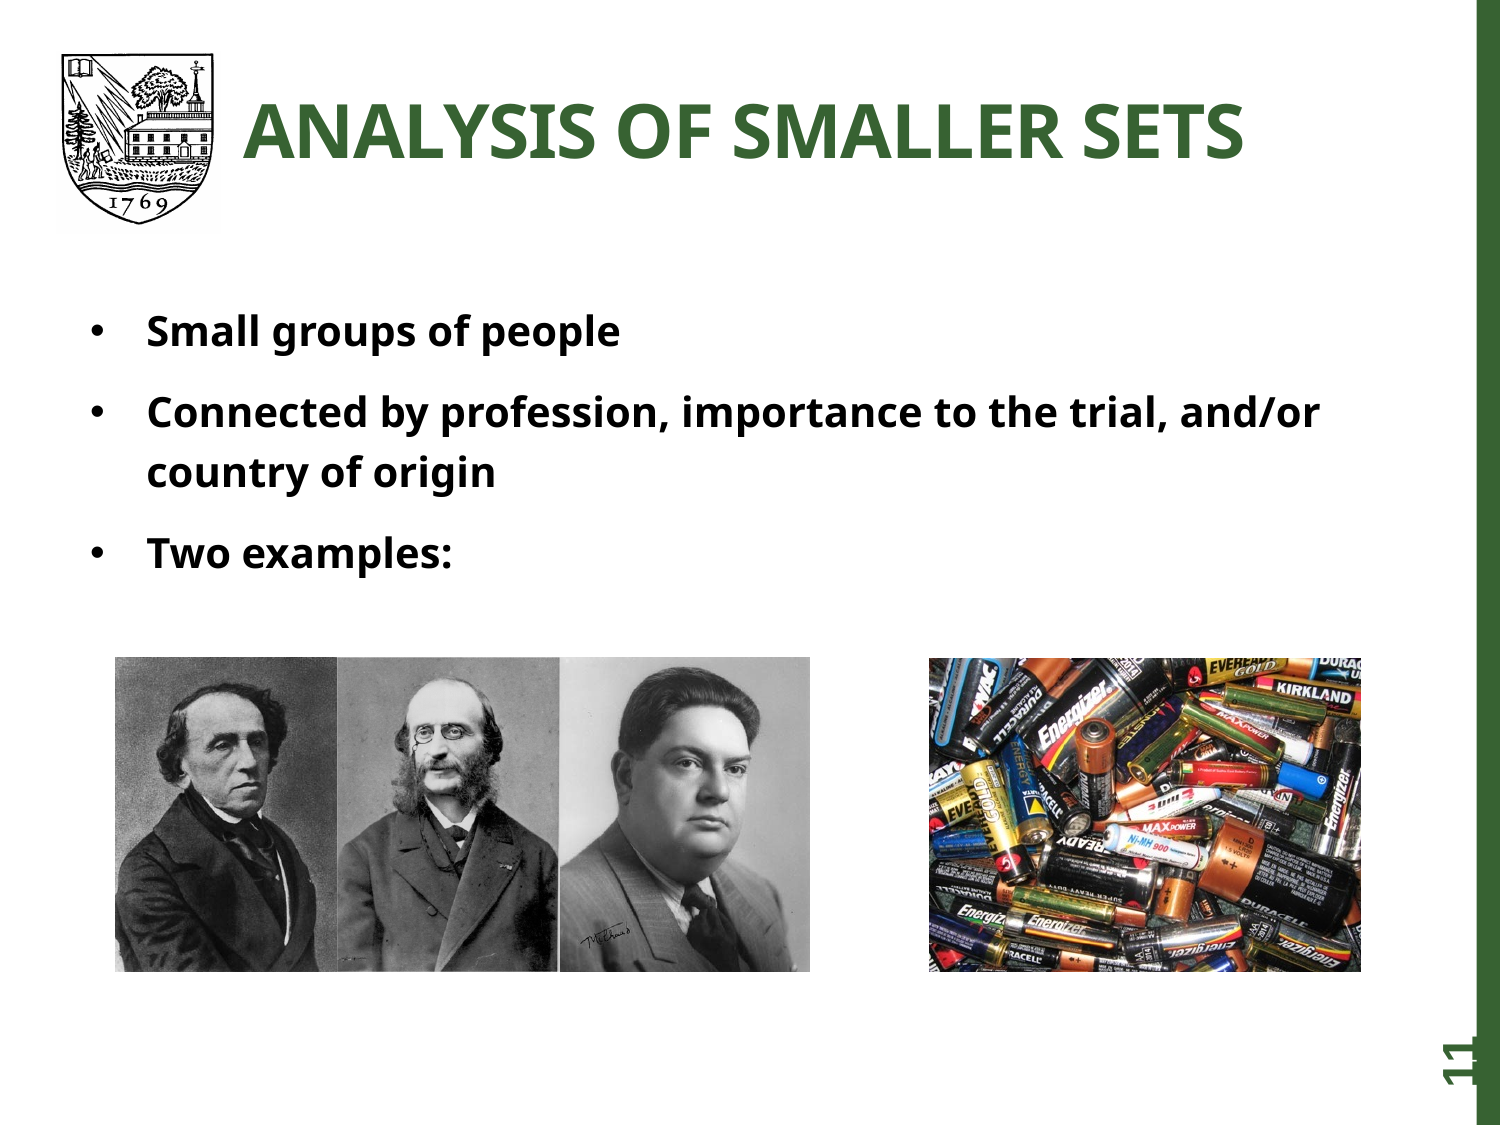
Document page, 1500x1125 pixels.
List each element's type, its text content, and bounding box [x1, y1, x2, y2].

list Small groups of people Connected by profession, importance to the trial, and/or country of origin Two examples: [75, 287, 1394, 1005]
picture [928, 658, 1361, 972]
title Analysis of Smaller Sets [228, 47, 1484, 181]
picture [56, 51, 221, 234]
picture [115, 657, 810, 972]
slide_number 11 [1427, 887, 1488, 1104]
